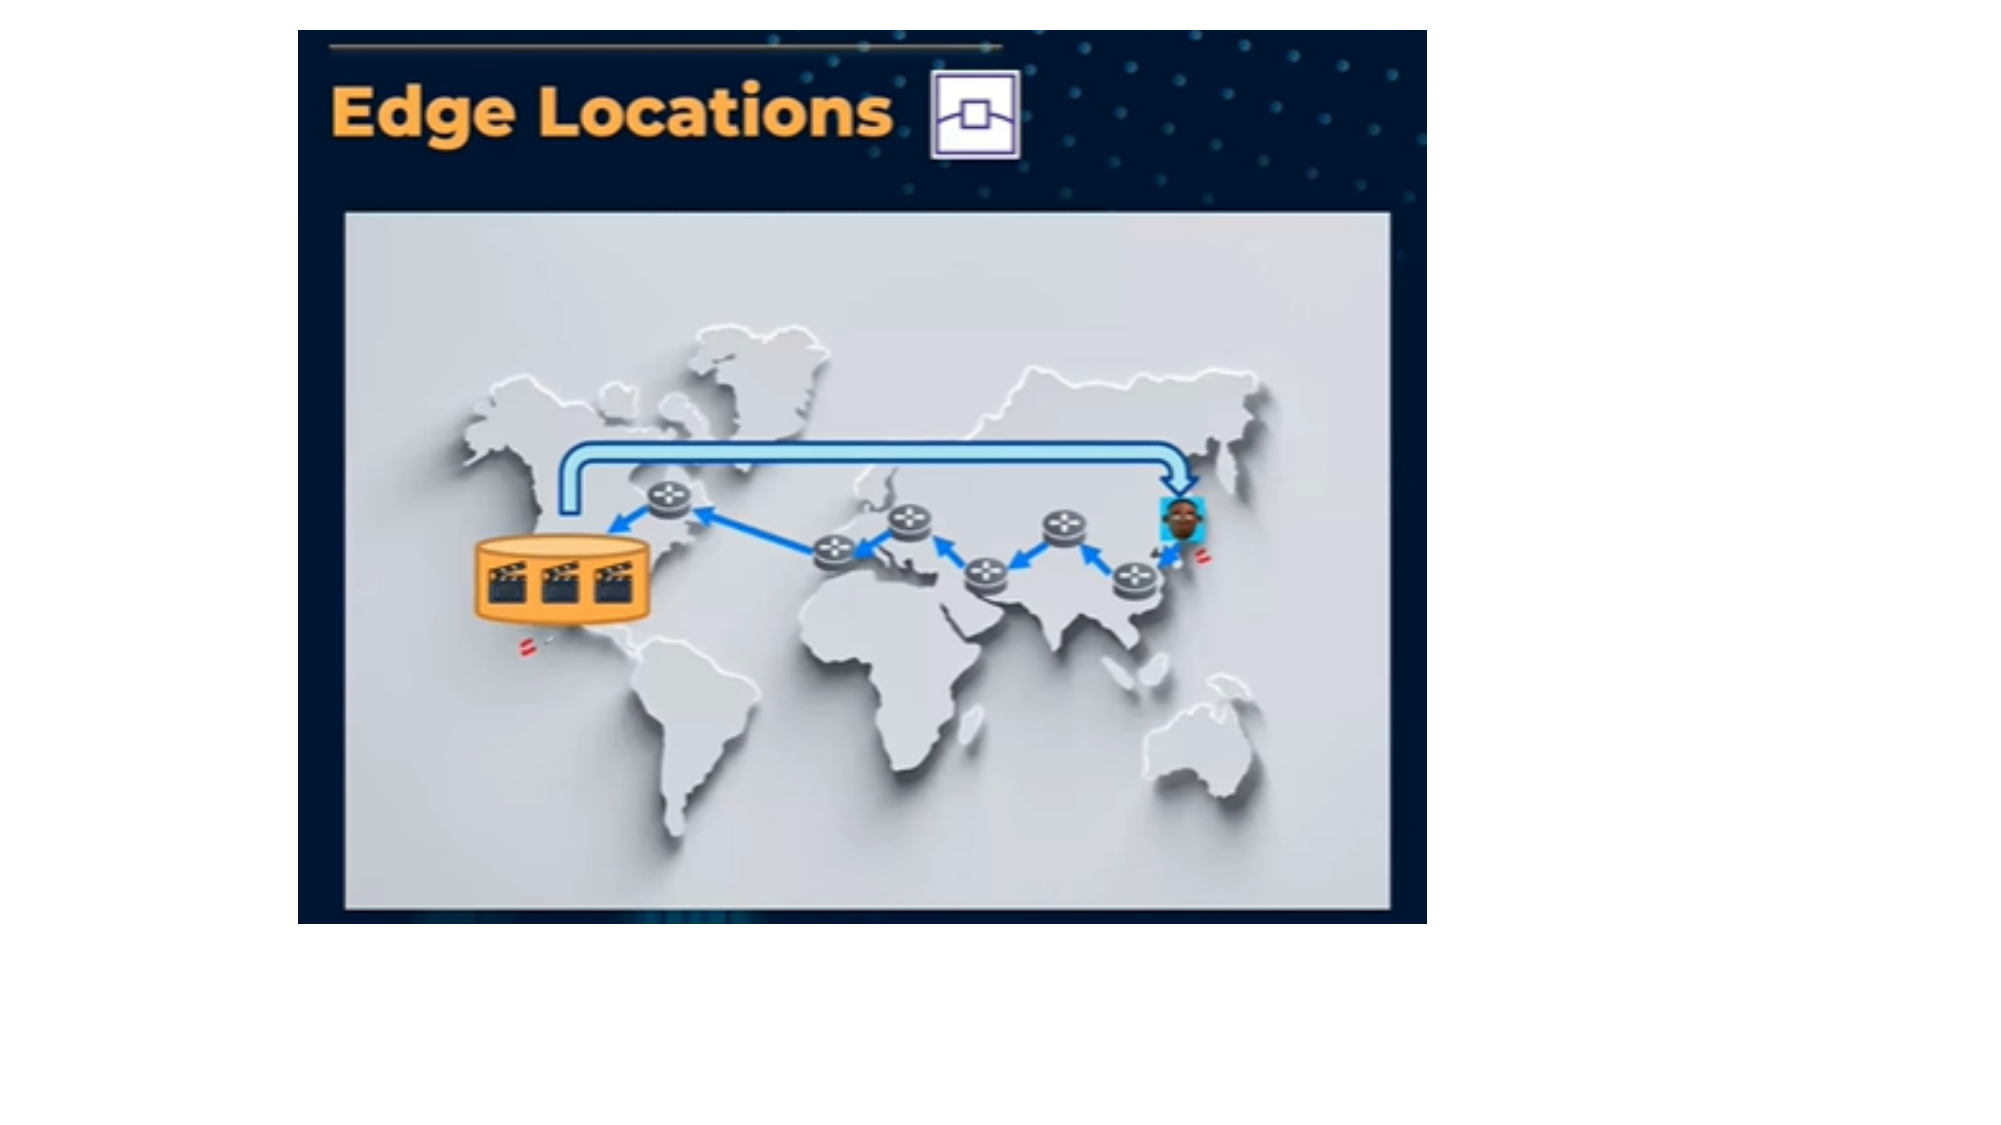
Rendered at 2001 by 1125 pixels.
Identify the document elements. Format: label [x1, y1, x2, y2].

picture [298, 30, 1427, 924]
